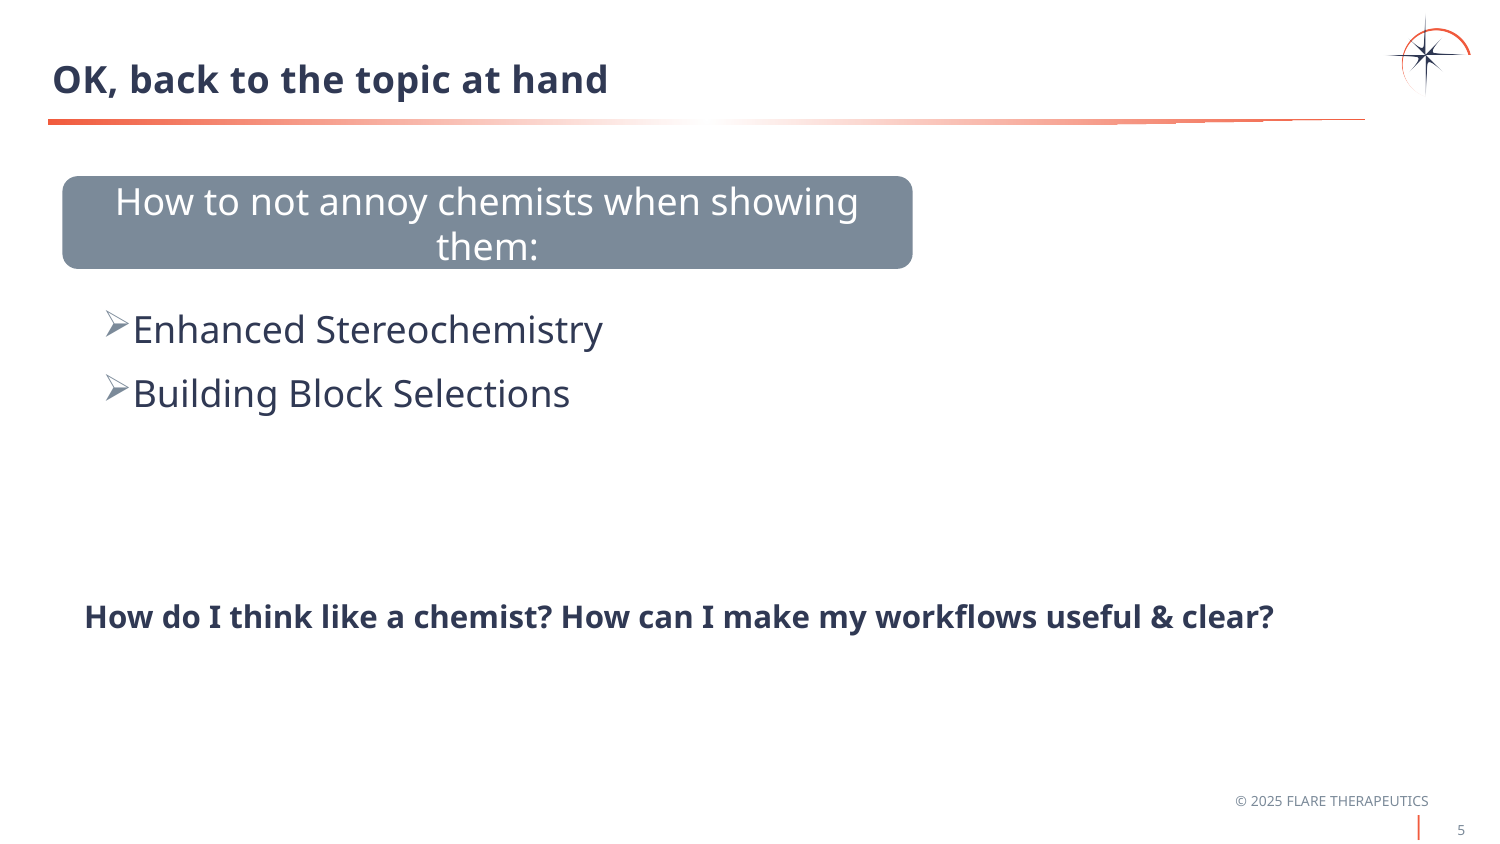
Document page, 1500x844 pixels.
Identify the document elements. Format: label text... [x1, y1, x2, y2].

slide_number 5 [1442, 814, 1499, 844]
title OK, back to the topic at hand [37, 23, 1365, 110]
list How do I think like a chemist? How can I make my workflows useful & clear? [69, 533, 1443, 689]
text_box How to not annoy chemists when showing them: [61, 175, 914, 270]
picture [1383, 12, 1471, 98]
text_box Enhanced Stereochemistry Building Block Selections [91, 300, 736, 484]
